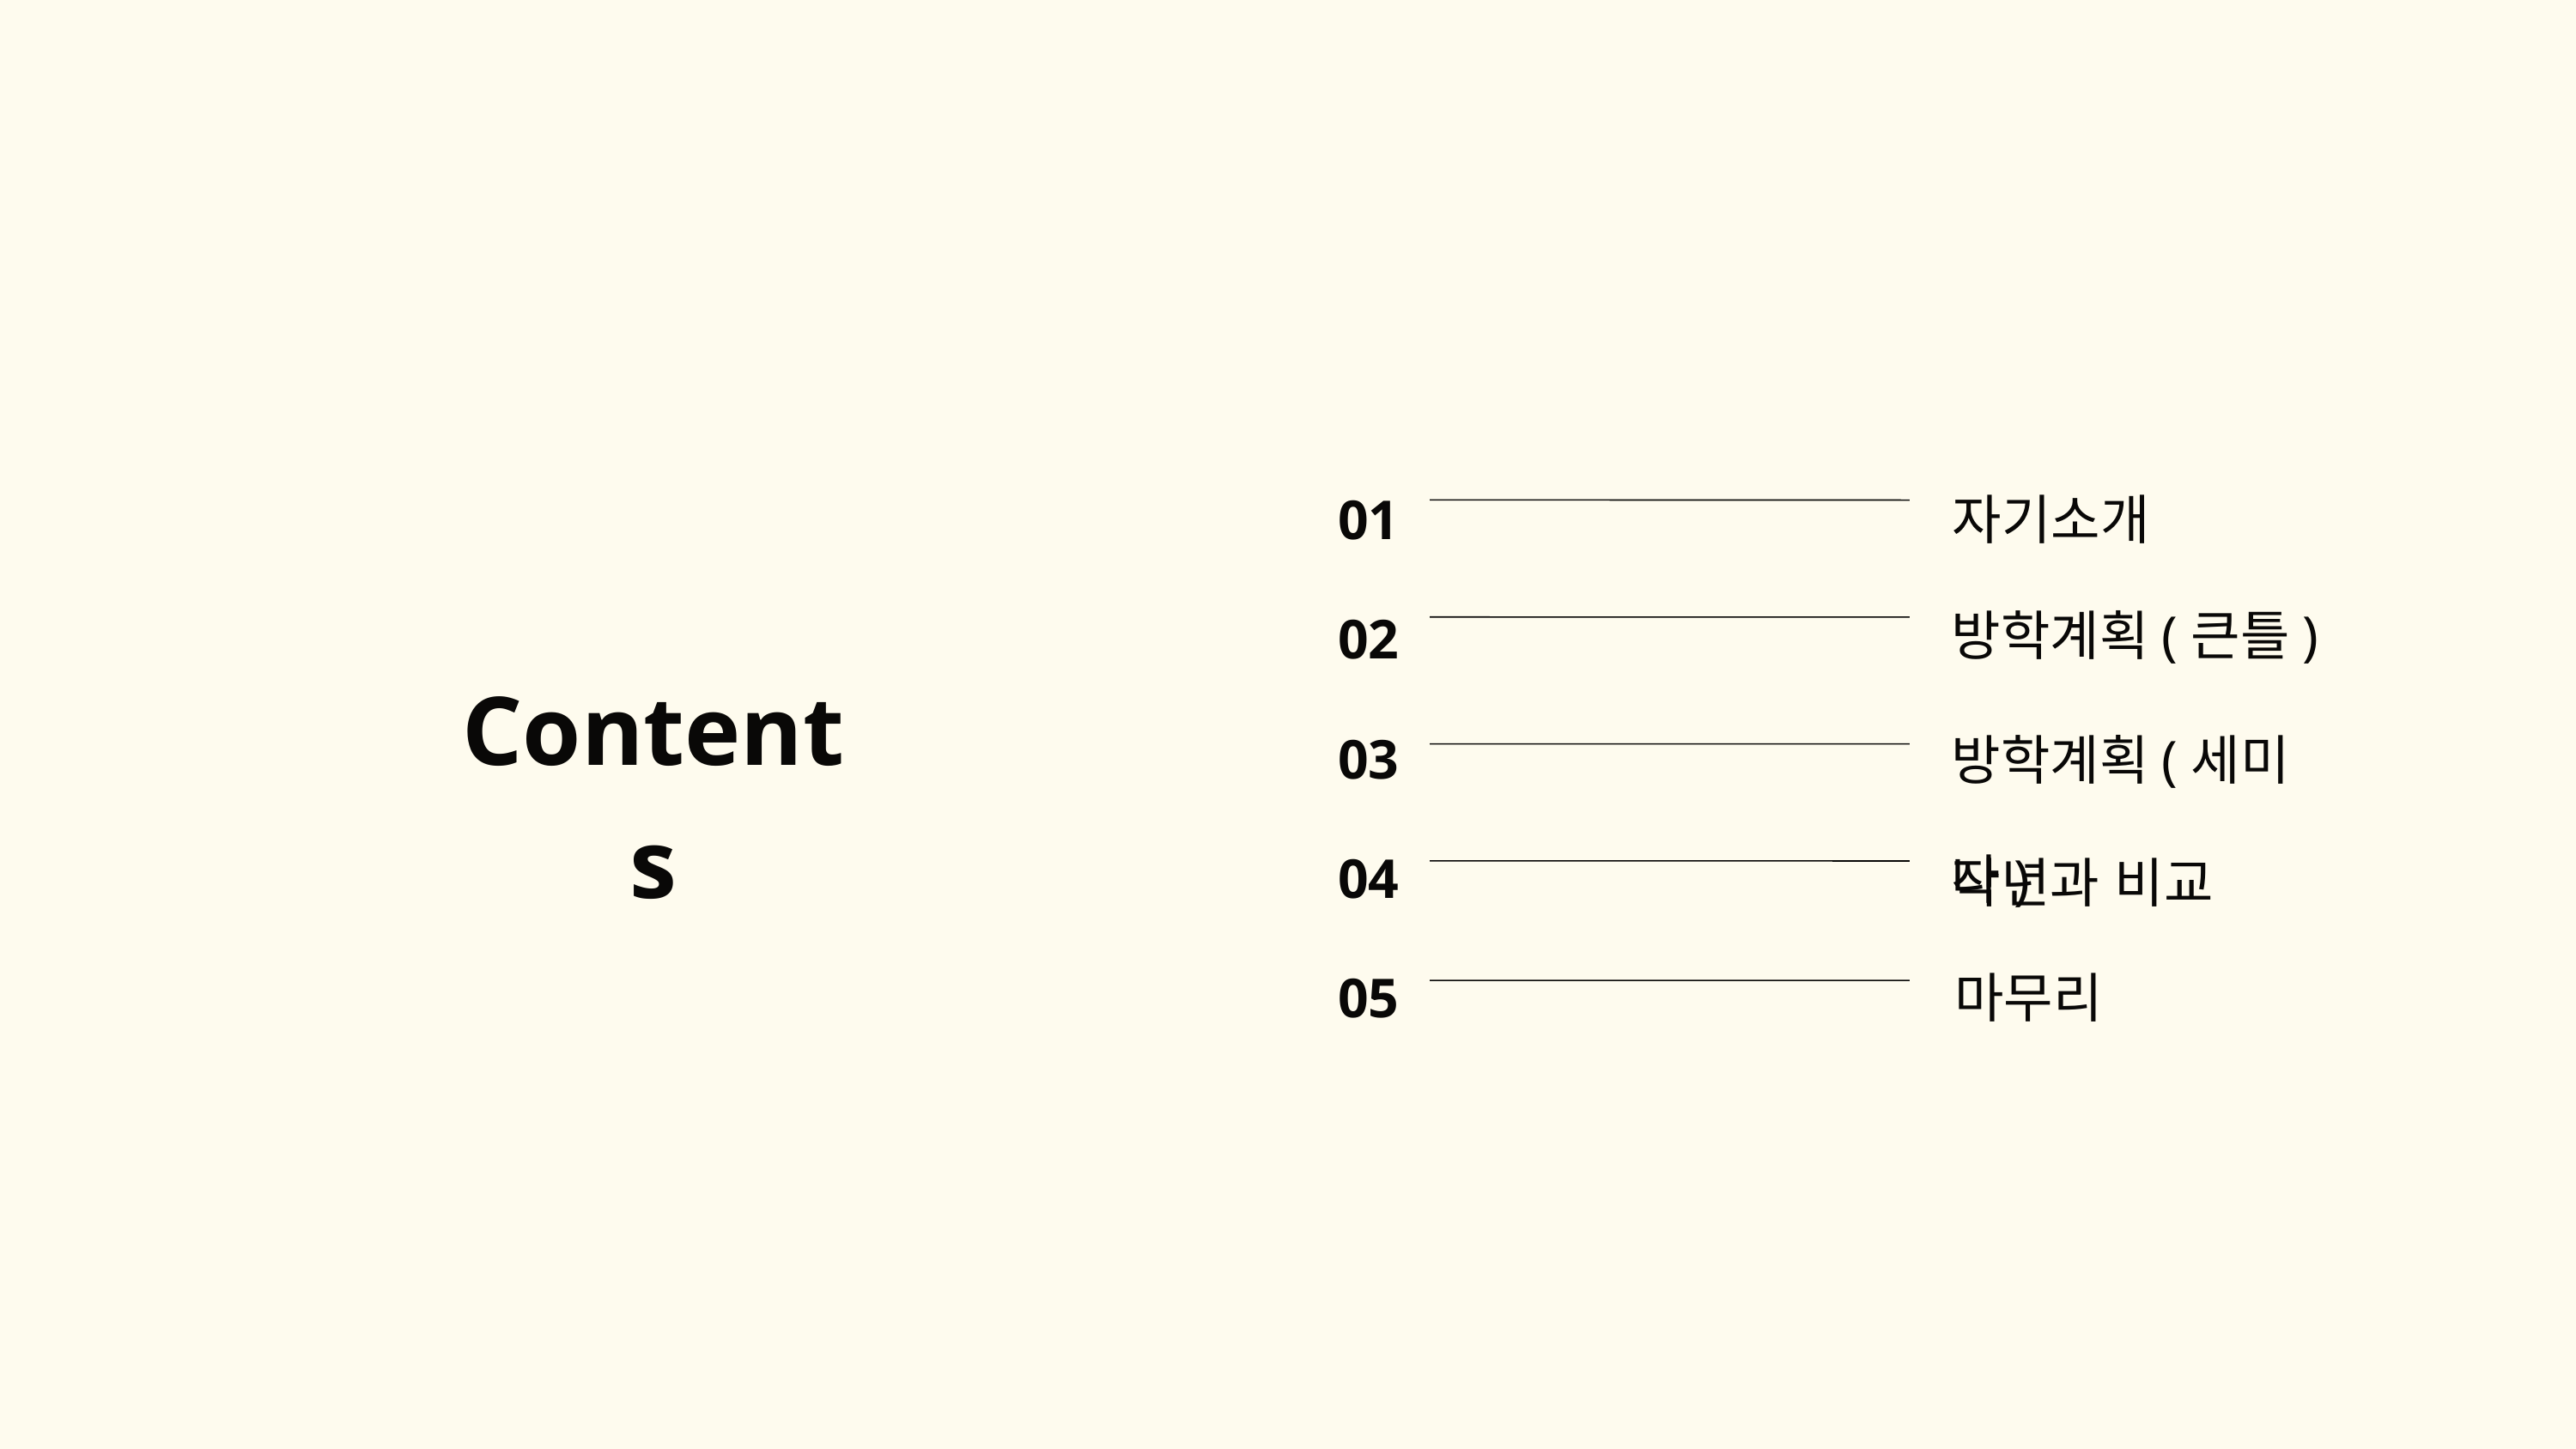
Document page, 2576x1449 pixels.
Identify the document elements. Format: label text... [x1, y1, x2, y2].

text_box Contents [446, 651, 860, 918]
text_box 방학계획(큰틀) [1951, 546, 2336, 666]
text_box 작년과 비교 [1951, 793, 2336, 914]
text_box 마무리 [1954, 908, 2339, 1029]
text_box 01 02 03 04 05 [1338, 430, 1404, 1029]
text_box 방학계획(세미나) [1951, 670, 2361, 910]
text_box 자기소개 [1952, 430, 2203, 546]
